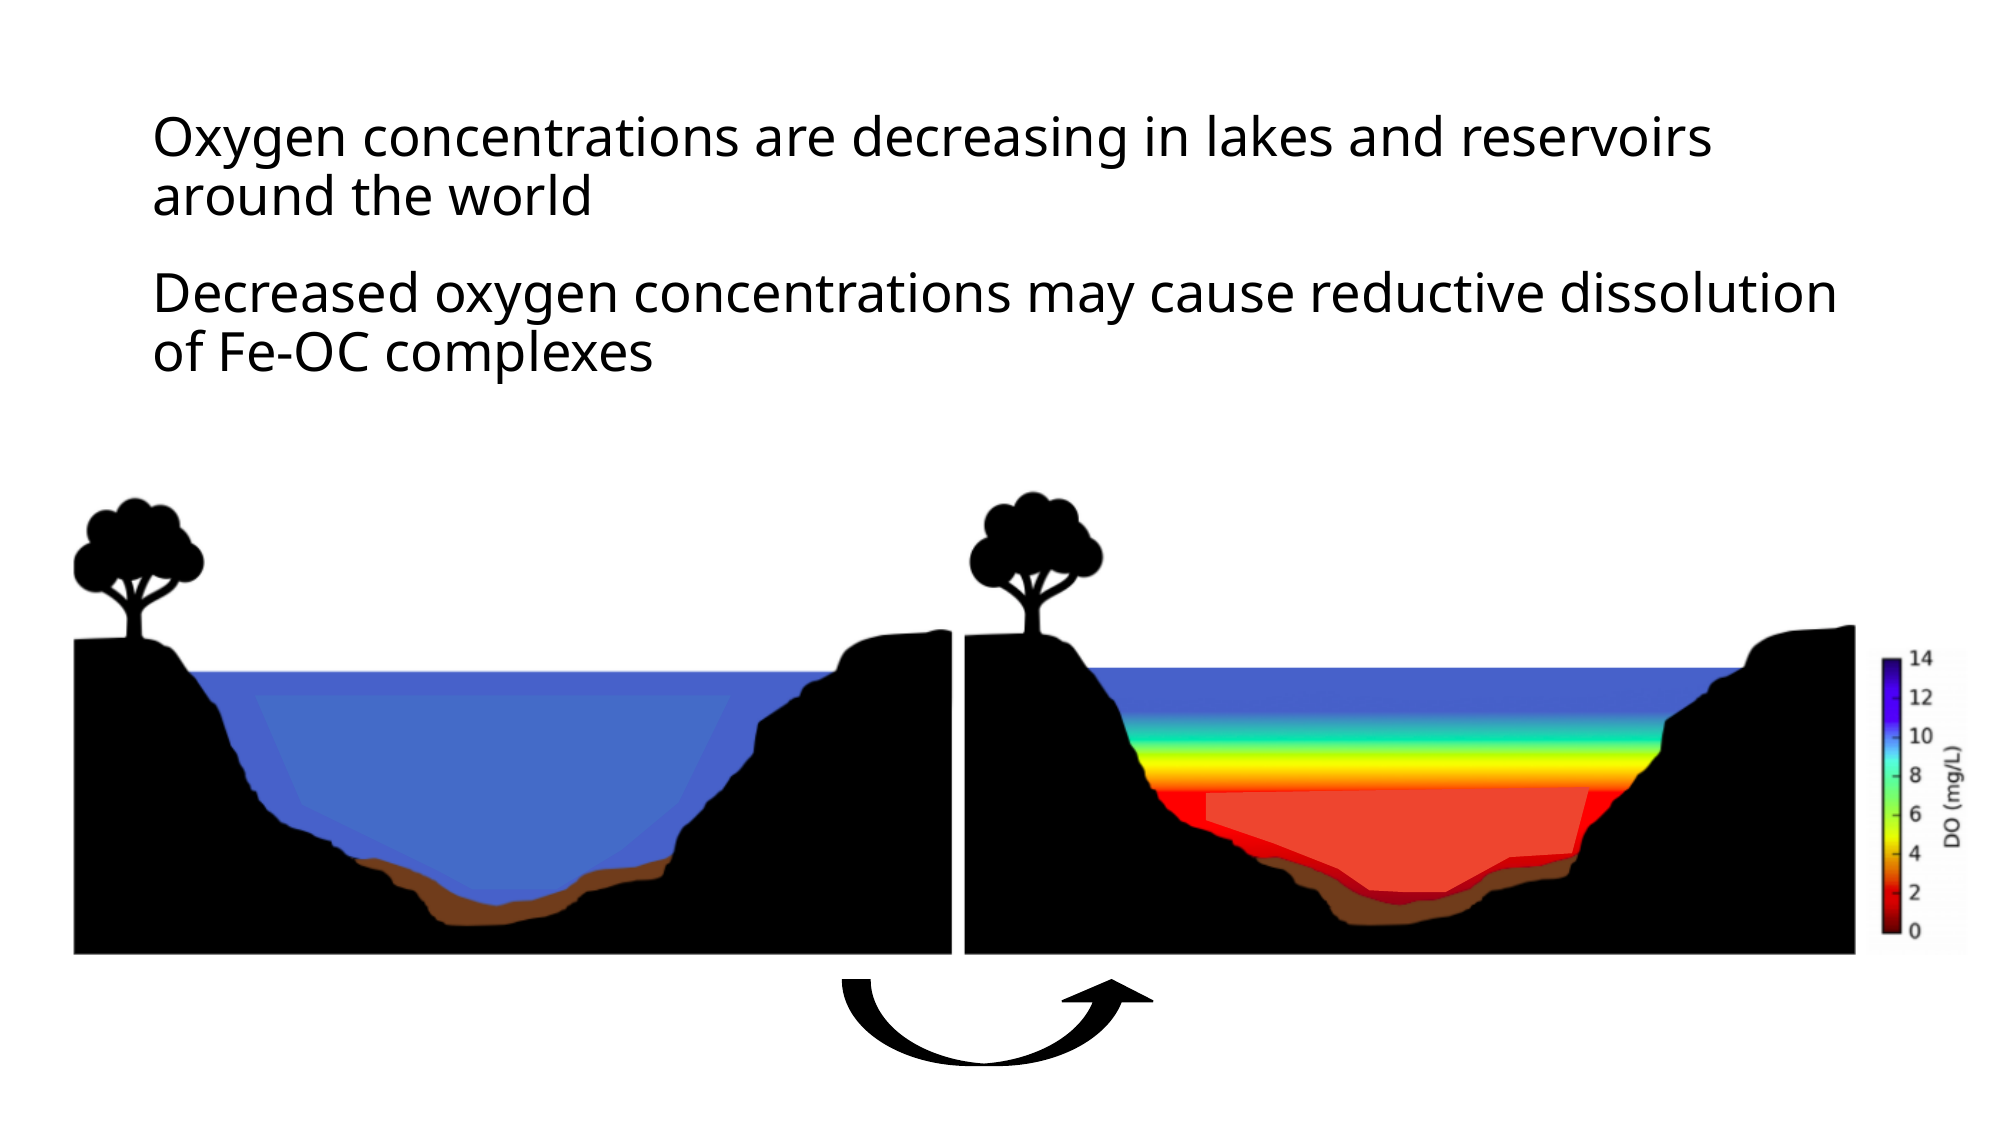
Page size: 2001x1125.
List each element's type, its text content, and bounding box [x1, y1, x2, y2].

text_box Decreased oxygen concentrations may cause reductive dissolution of Fe-OC complexes [137, 215, 1863, 434]
text_box [841, 978, 1154, 1067]
title Oxygen concentrations are decreasing in lakes and reservoirs around the world [137, 59, 1863, 215]
picture [41, 481, 2000, 972]
